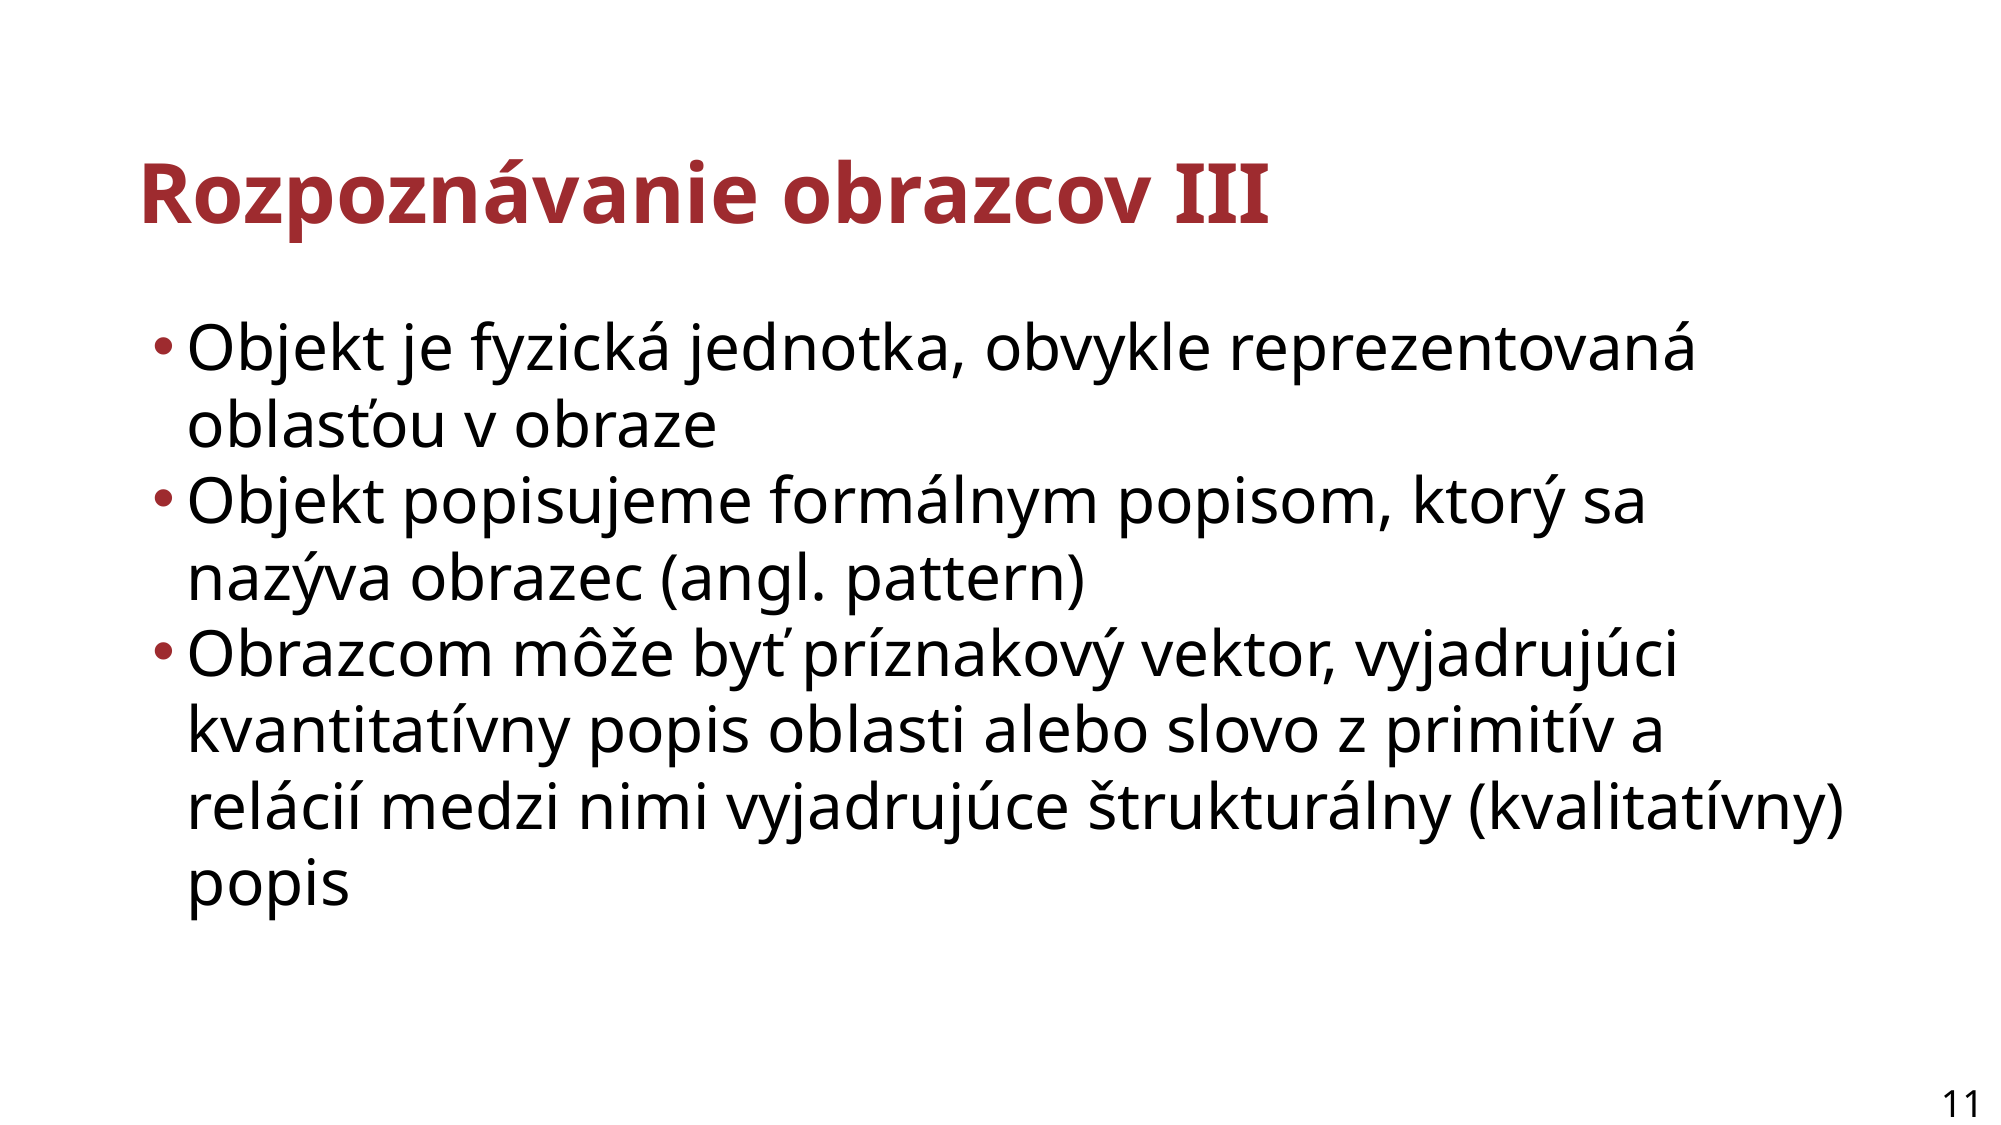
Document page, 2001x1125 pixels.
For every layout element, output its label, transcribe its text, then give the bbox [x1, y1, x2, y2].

list Objekt je fyzická jednotka, obvykle reprezentovaná oblasťou v obraze Objekt popisujeme formálnym popisom, ktorý sa nazýva obrazec (angl. pattern) Obrazcom môže byť príznakový vektor, vyjadrujúci kvantitatívny popis oblasti alebo slovo z primitív a relácií medzi nimi vyjadrujúce štrukturálny (kvalitatívny) popis [137, 299, 1863, 930]
title Rozpoznávanie obrazcov III [137, 116, 1717, 278]
